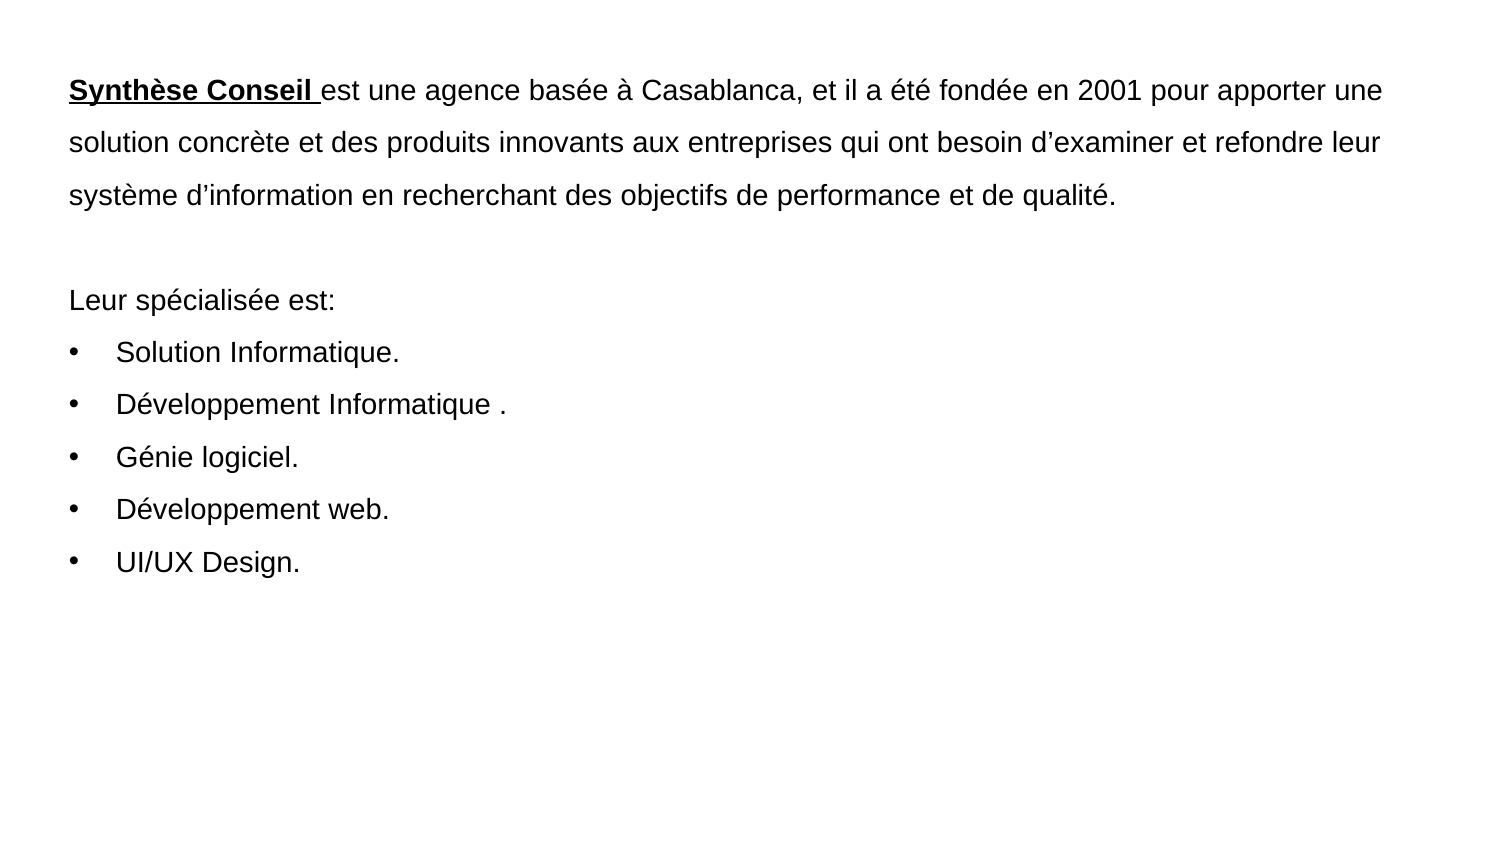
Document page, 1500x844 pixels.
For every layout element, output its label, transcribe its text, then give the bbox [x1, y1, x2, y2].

text_box Synthèse Conseil est une agence basée à Casablanca, et il a été fondée en 2001 pour apporter une solution concrète et des produits innovants aux entreprises qui ont besoin d’examiner et refondre leur système d’information en recherchant des objectifs de performance et de qualité. Leur spécialisée est: Solution Informatique. Développement Informatique . Génie logiciel. Développement web. UI/UX Design. [54, 46, 1446, 638]
